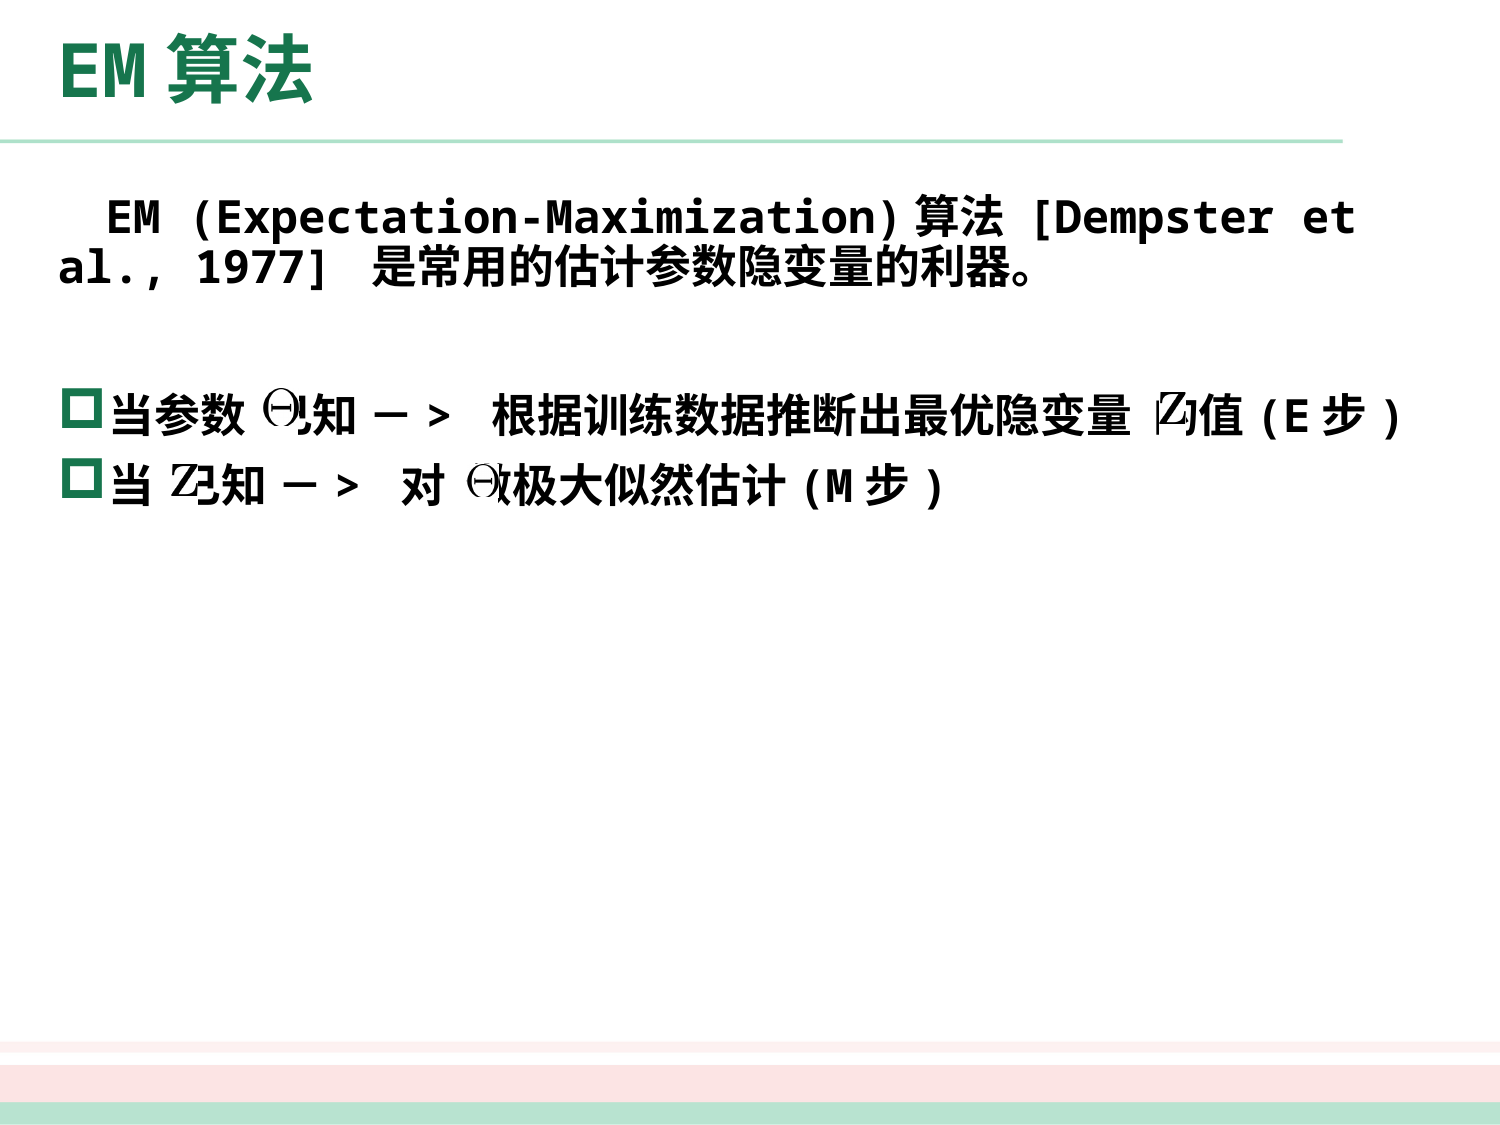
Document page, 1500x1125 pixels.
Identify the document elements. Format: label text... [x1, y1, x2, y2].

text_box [169, 460, 200, 508]
title EM算法 [42, 8, 1223, 138]
picture [0, 0, 1500, 1125]
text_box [1157, 388, 1188, 436]
list EM (Expectation-Maximization)算法 [Dempster et al., 1977] 是常用的估计参数隐变量的利器。 当参数 已知 －> 根据训练数据推断出最优隐变量 的值(E步) 当 已知 －> 对 做极大似然估计(M步) [42, 186, 1459, 1082]
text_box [465, 460, 500, 510]
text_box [260, 384, 301, 440]
